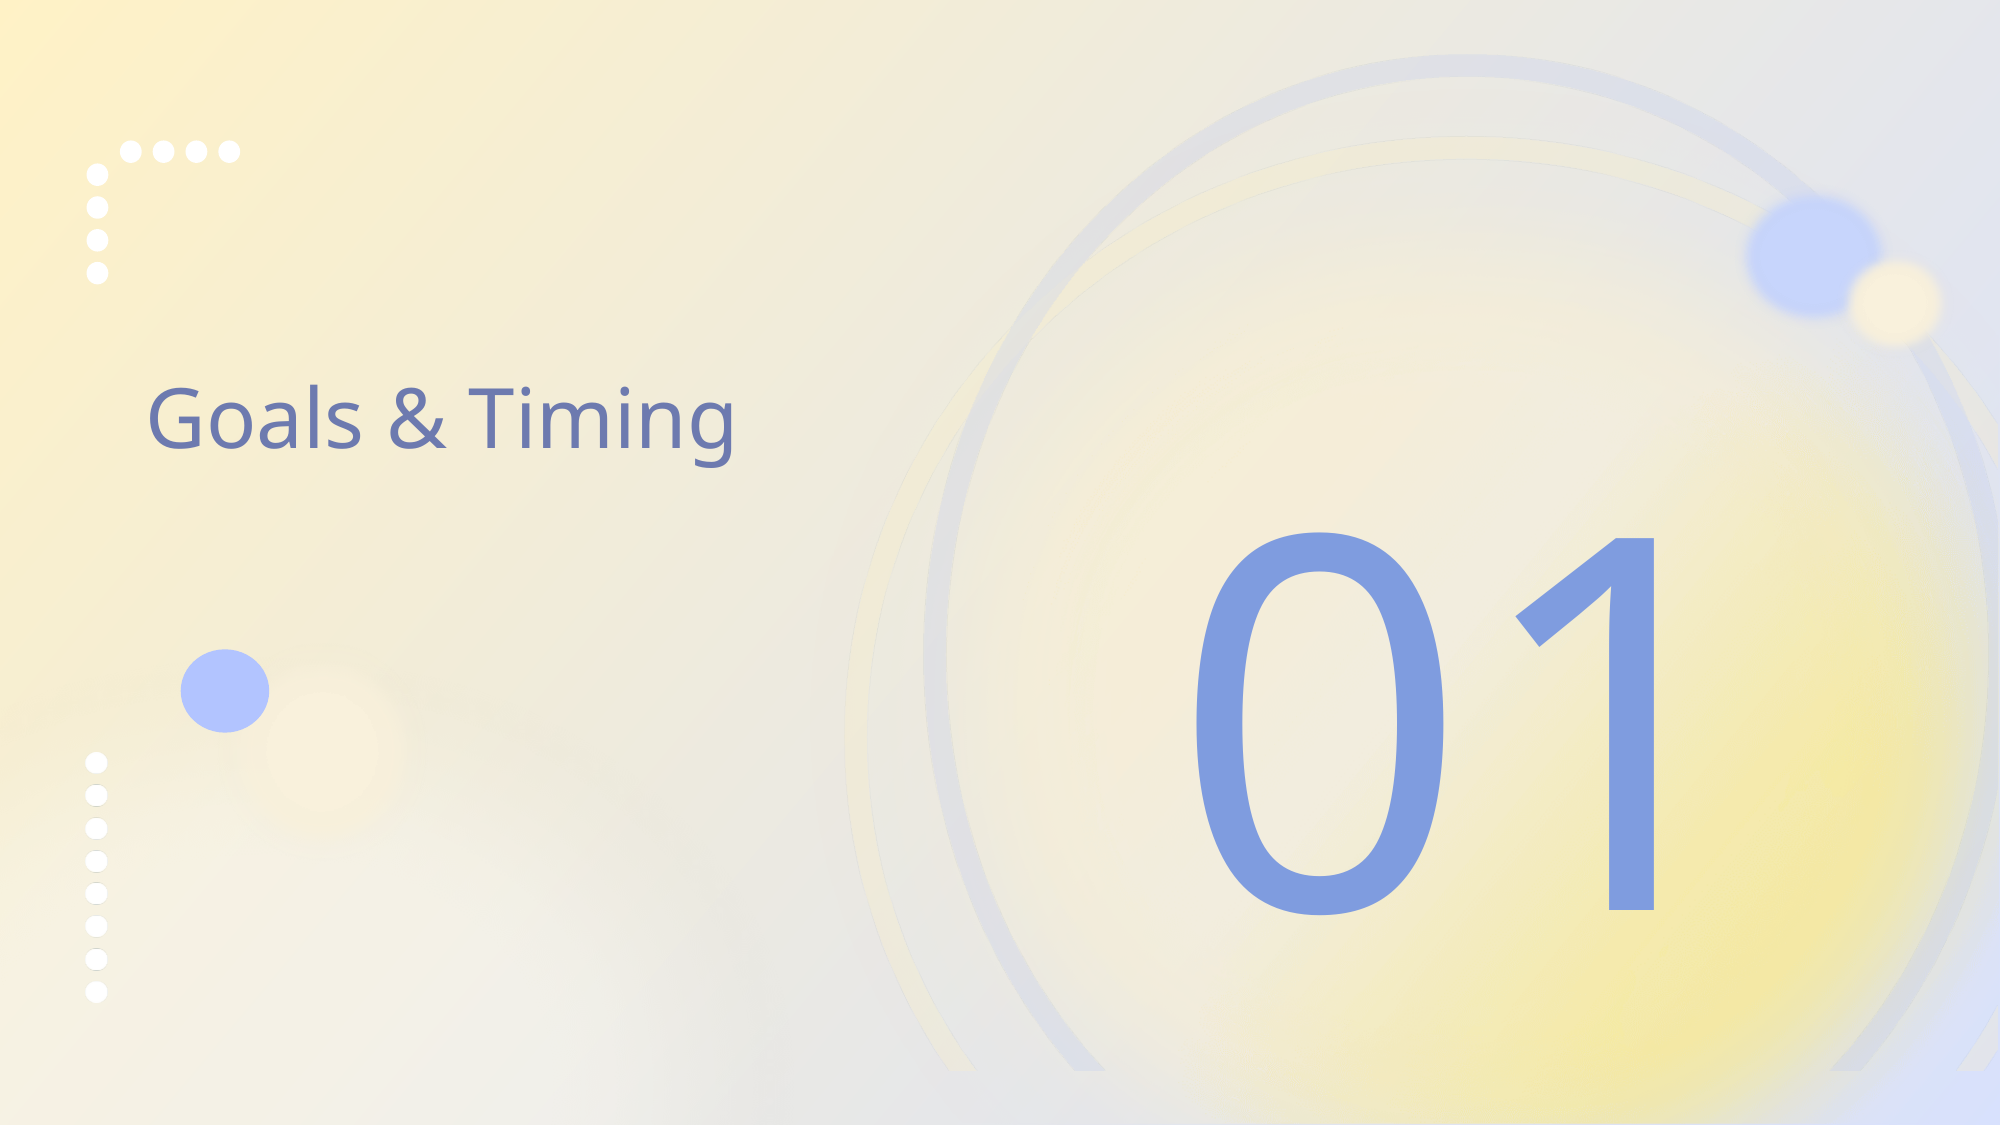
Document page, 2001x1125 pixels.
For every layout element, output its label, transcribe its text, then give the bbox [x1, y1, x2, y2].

text_box [218, 140, 241, 163]
text_box [86, 196, 109, 219]
text_box [86, 229, 109, 252]
text_box [152, 140, 175, 163]
text_box Goals & Timing [130, 357, 808, 473]
text_box [86, 261, 109, 285]
text_box [185, 140, 208, 163]
text_box [119, 140, 142, 163]
text_box [86, 163, 109, 186]
picture [0, 54, 1999, 1125]
